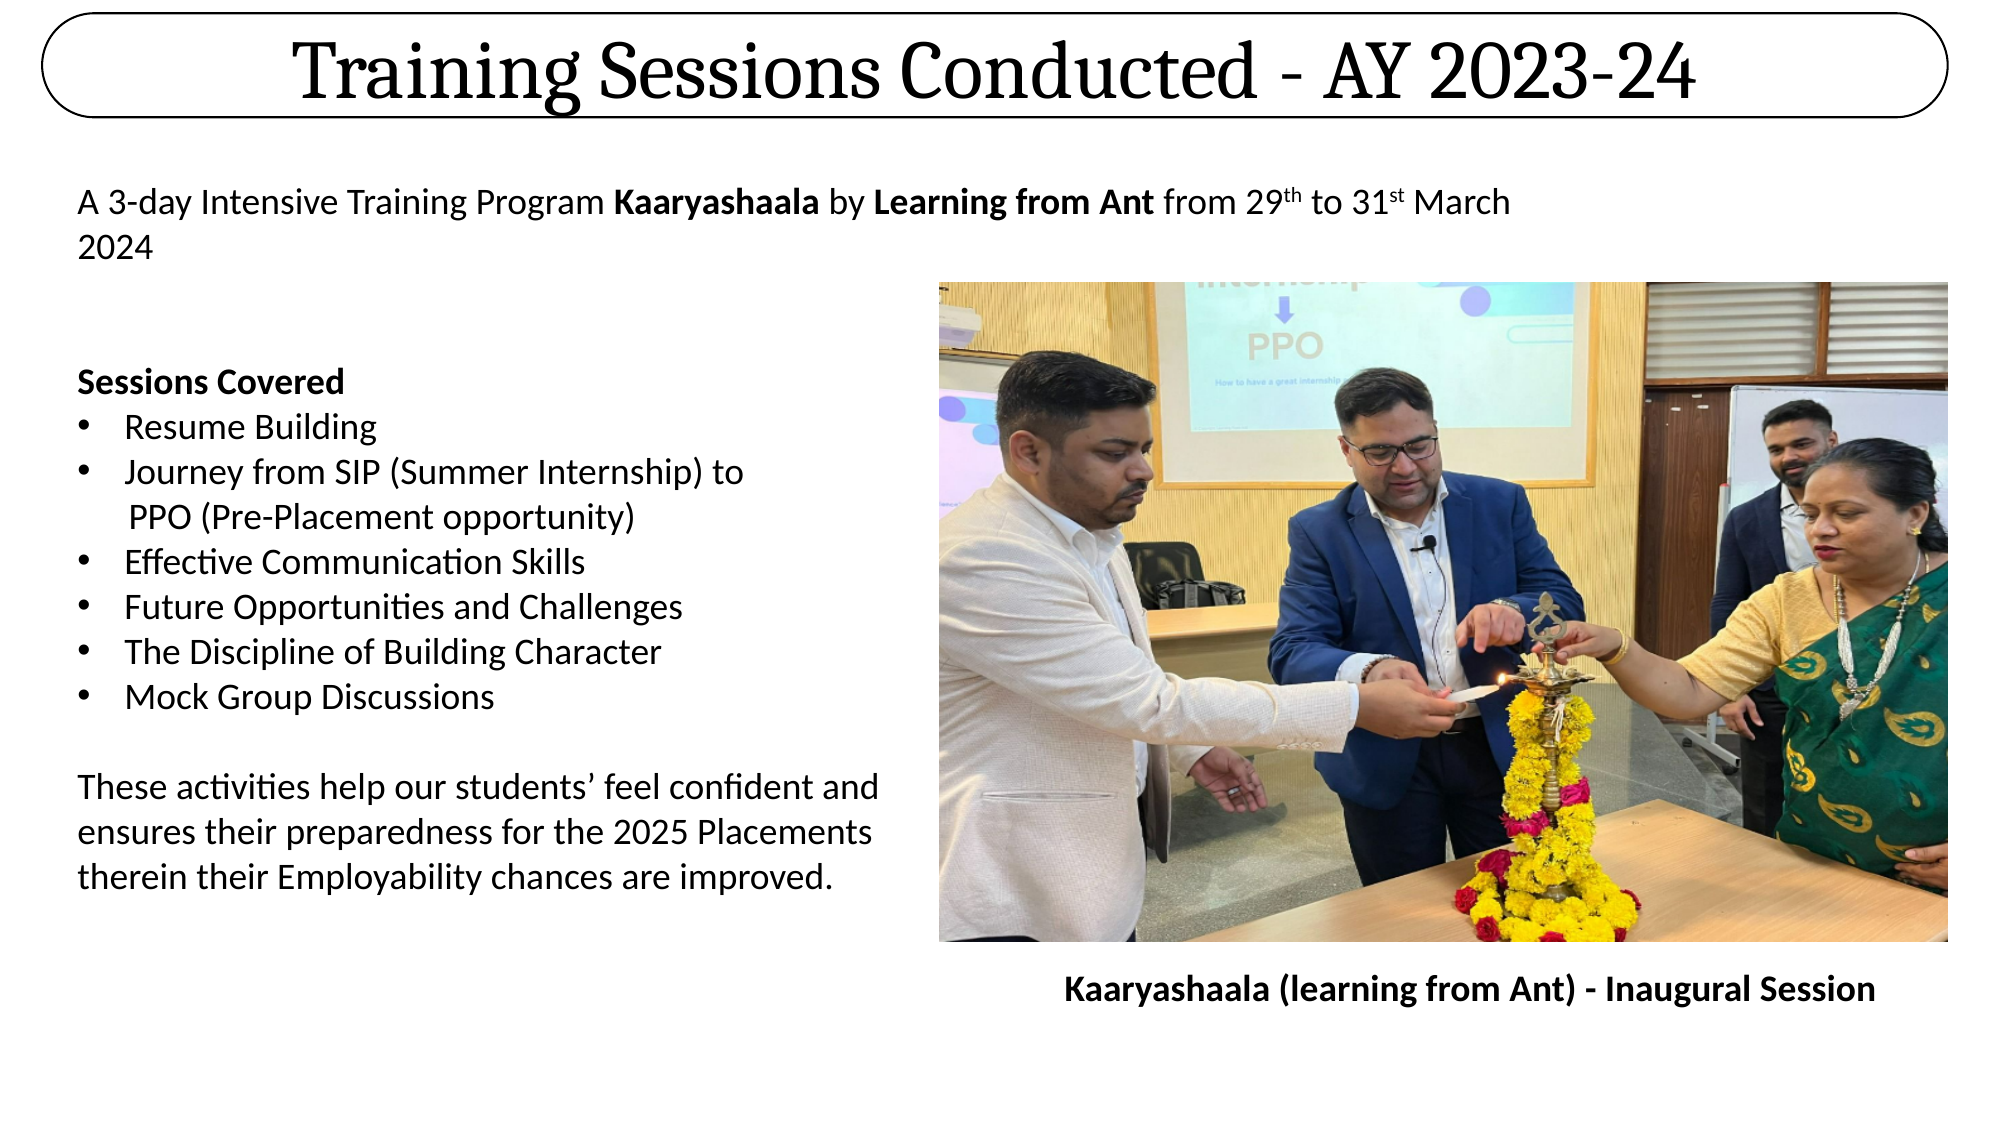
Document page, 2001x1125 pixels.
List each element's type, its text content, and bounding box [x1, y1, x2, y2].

text_box Kaaryashaala (learning from Ant) - Inaugural Session [1049, 956, 1901, 1017]
text_box Training Sessions Conducted - AY 2023-24 [41, 12, 1949, 119]
picture [939, 282, 1948, 942]
text_box A 3-day Intensive Training Program Kaaryashaala by Learning from Ant from 29th to 31st March 2024 Sessions Covered Resume Building Journey from SIP (Summer Internship) to PPO (Pre-Placement opportunity) Effective Communication Skills Future Opportunities and Challenges The Discipline of Building Character Mock Group Discussions These activities help our students’ feel confident and ensures their preparedness for the 2025 Placements therein their Employability chances are improved. [62, 169, 1547, 1125]
